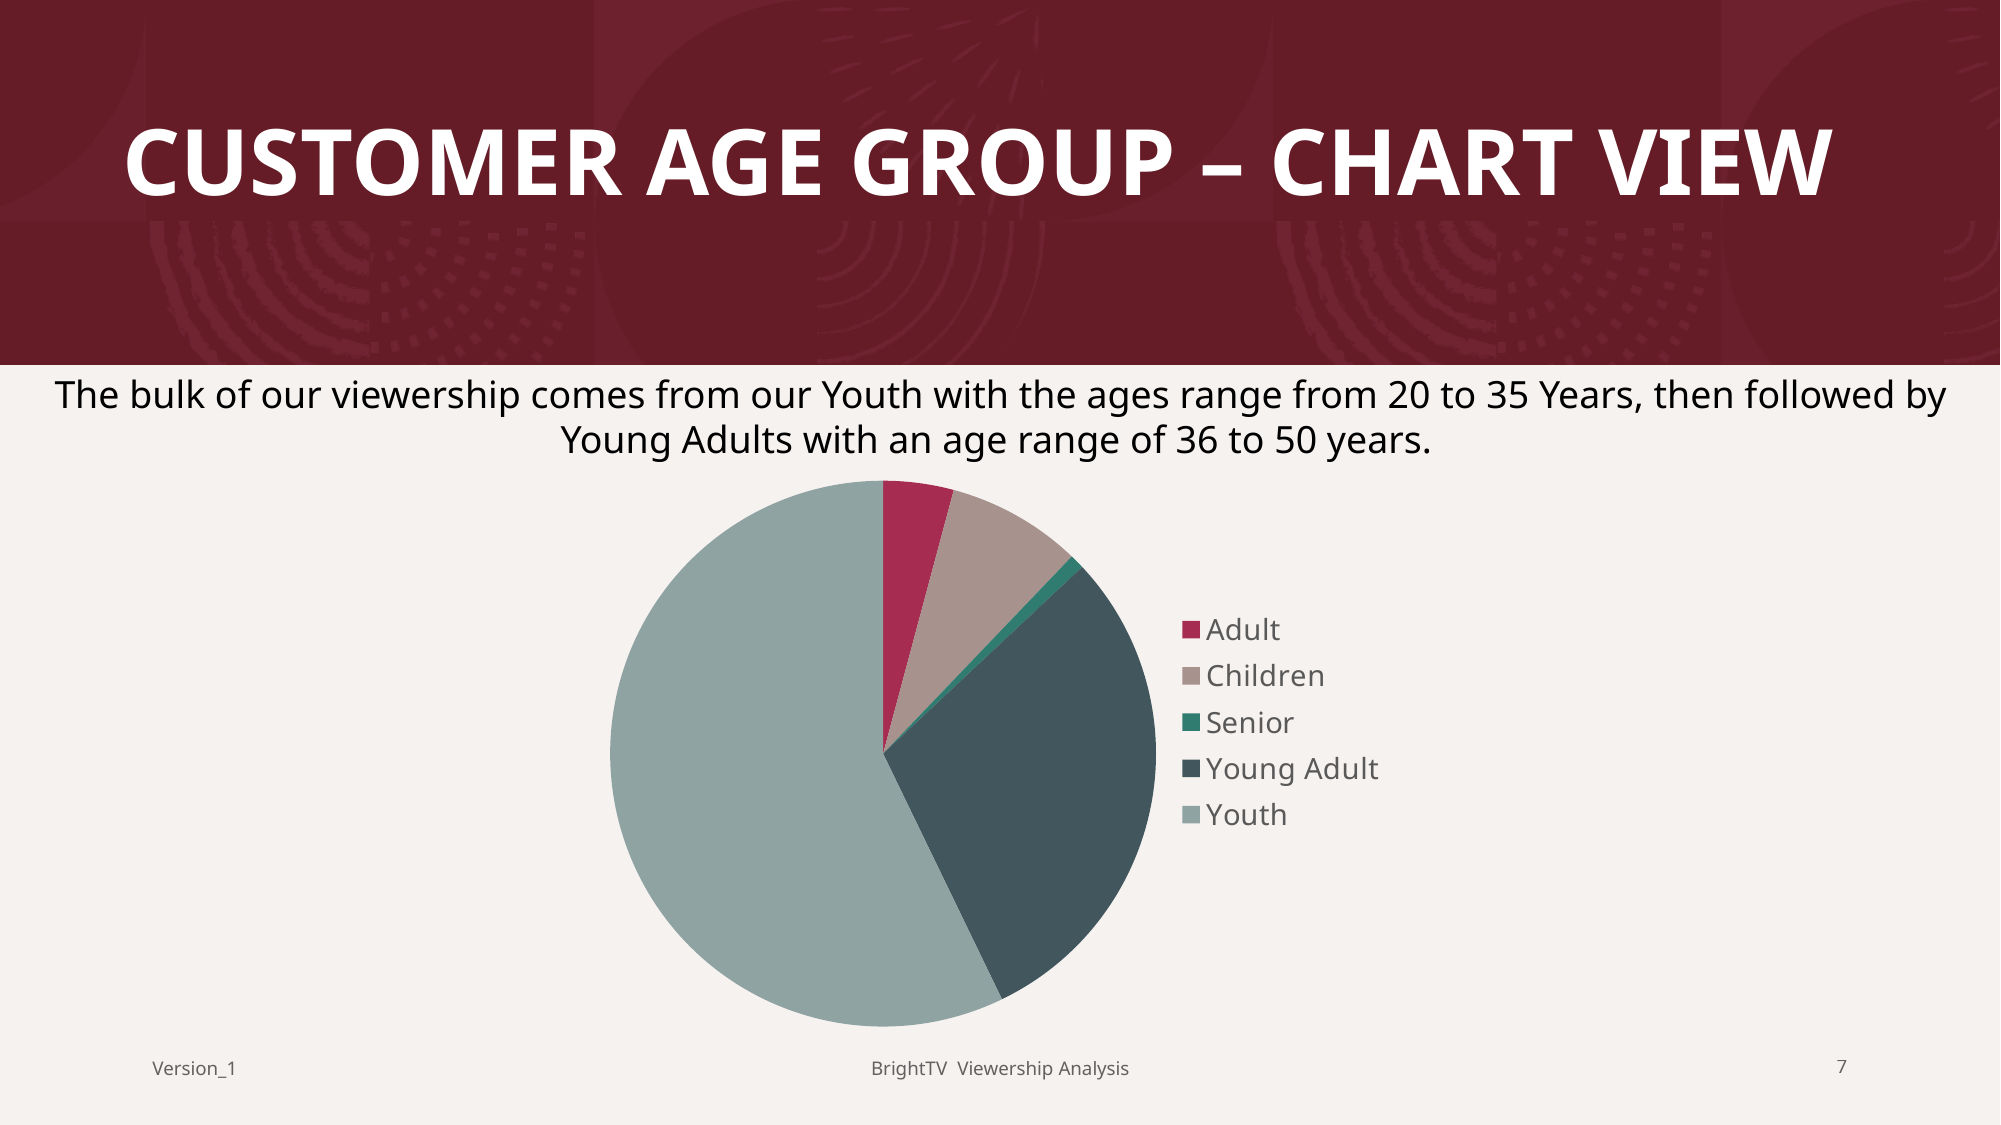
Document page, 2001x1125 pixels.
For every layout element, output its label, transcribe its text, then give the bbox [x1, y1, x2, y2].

title CUSTOMER AGE GROUP – CHART VIEW [26, 27, 1955, 291]
footer BrightTV Viewership Analysis [674, 1038, 1327, 1098]
chart [549, 469, 1446, 1038]
slide_number Version_1 [137, 1038, 588, 1098]
slide_number 7 [1671, 1038, 1863, 1098]
text_box The bulk of our viewership comes from our Youth with the ages range from 20 to 35 Years, then followed by Young Adults with an age range of 36 to 50 years. [0, 363, 2000, 468]
